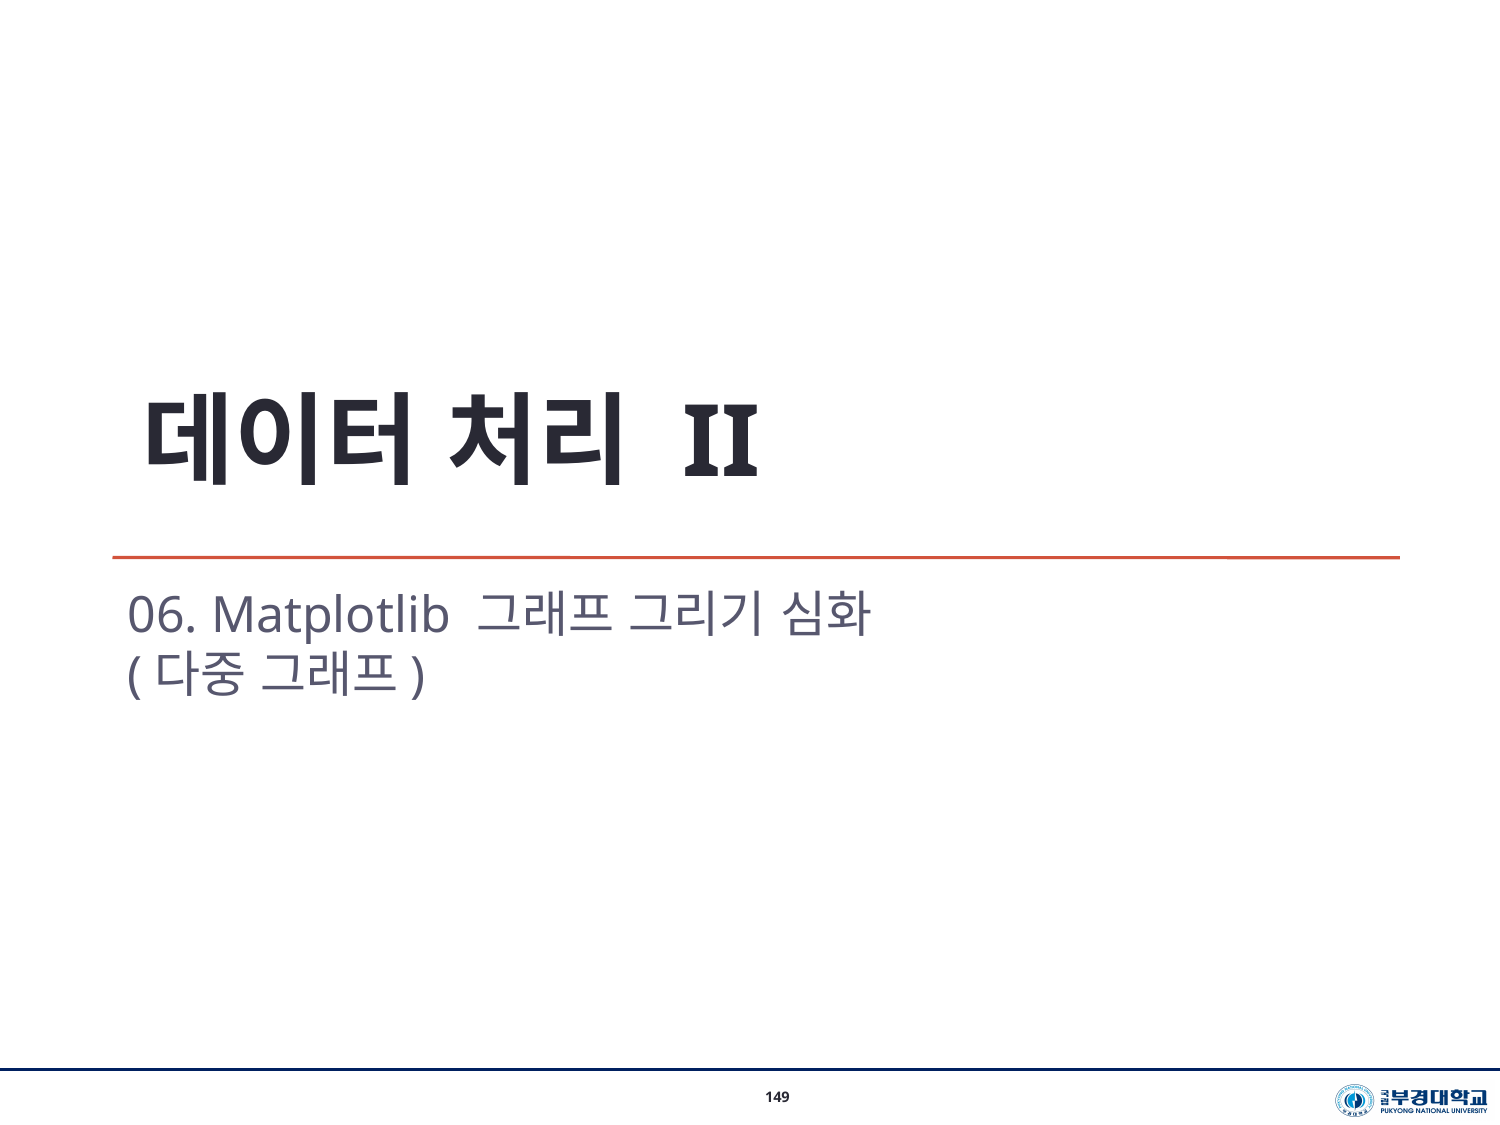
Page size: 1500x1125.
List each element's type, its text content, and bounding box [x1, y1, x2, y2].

subtitle 06. Matplotlib 그래프 그리기 심화 (다중 그래프) [112, 575, 1163, 863]
picture [1330, 1079, 1495, 1121]
text_box 데이터 처리 II [128, 368, 1401, 504]
